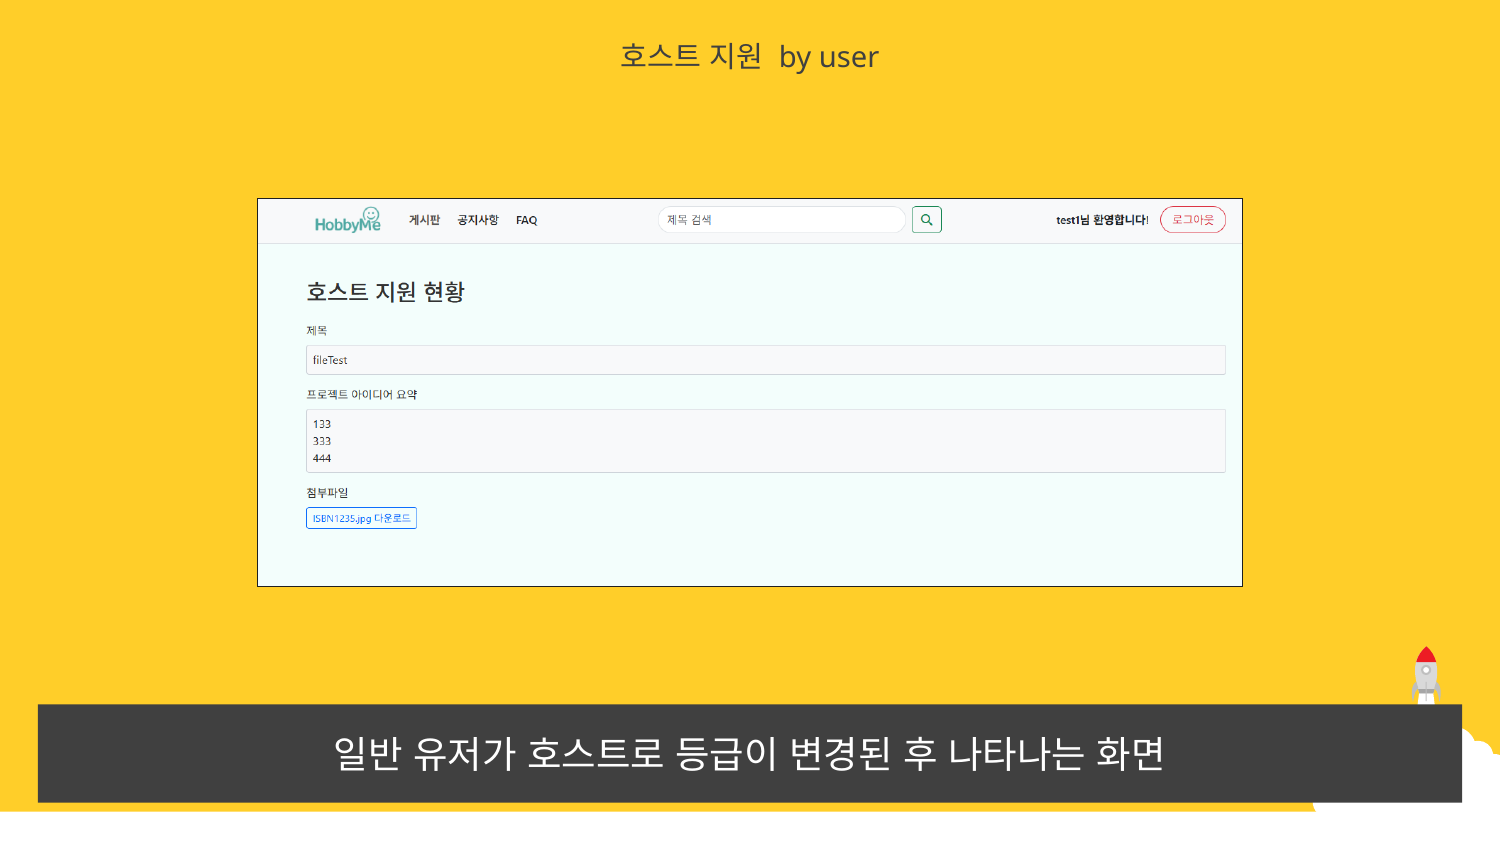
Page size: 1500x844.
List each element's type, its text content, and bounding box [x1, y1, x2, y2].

text_box 일반 유저가 호스트로 등급이 변경된 후 나타나는 화면 [36, 702, 1464, 805]
picture [257, 198, 1243, 588]
list 호스트 지원 by user [0, 8, 1500, 103]
